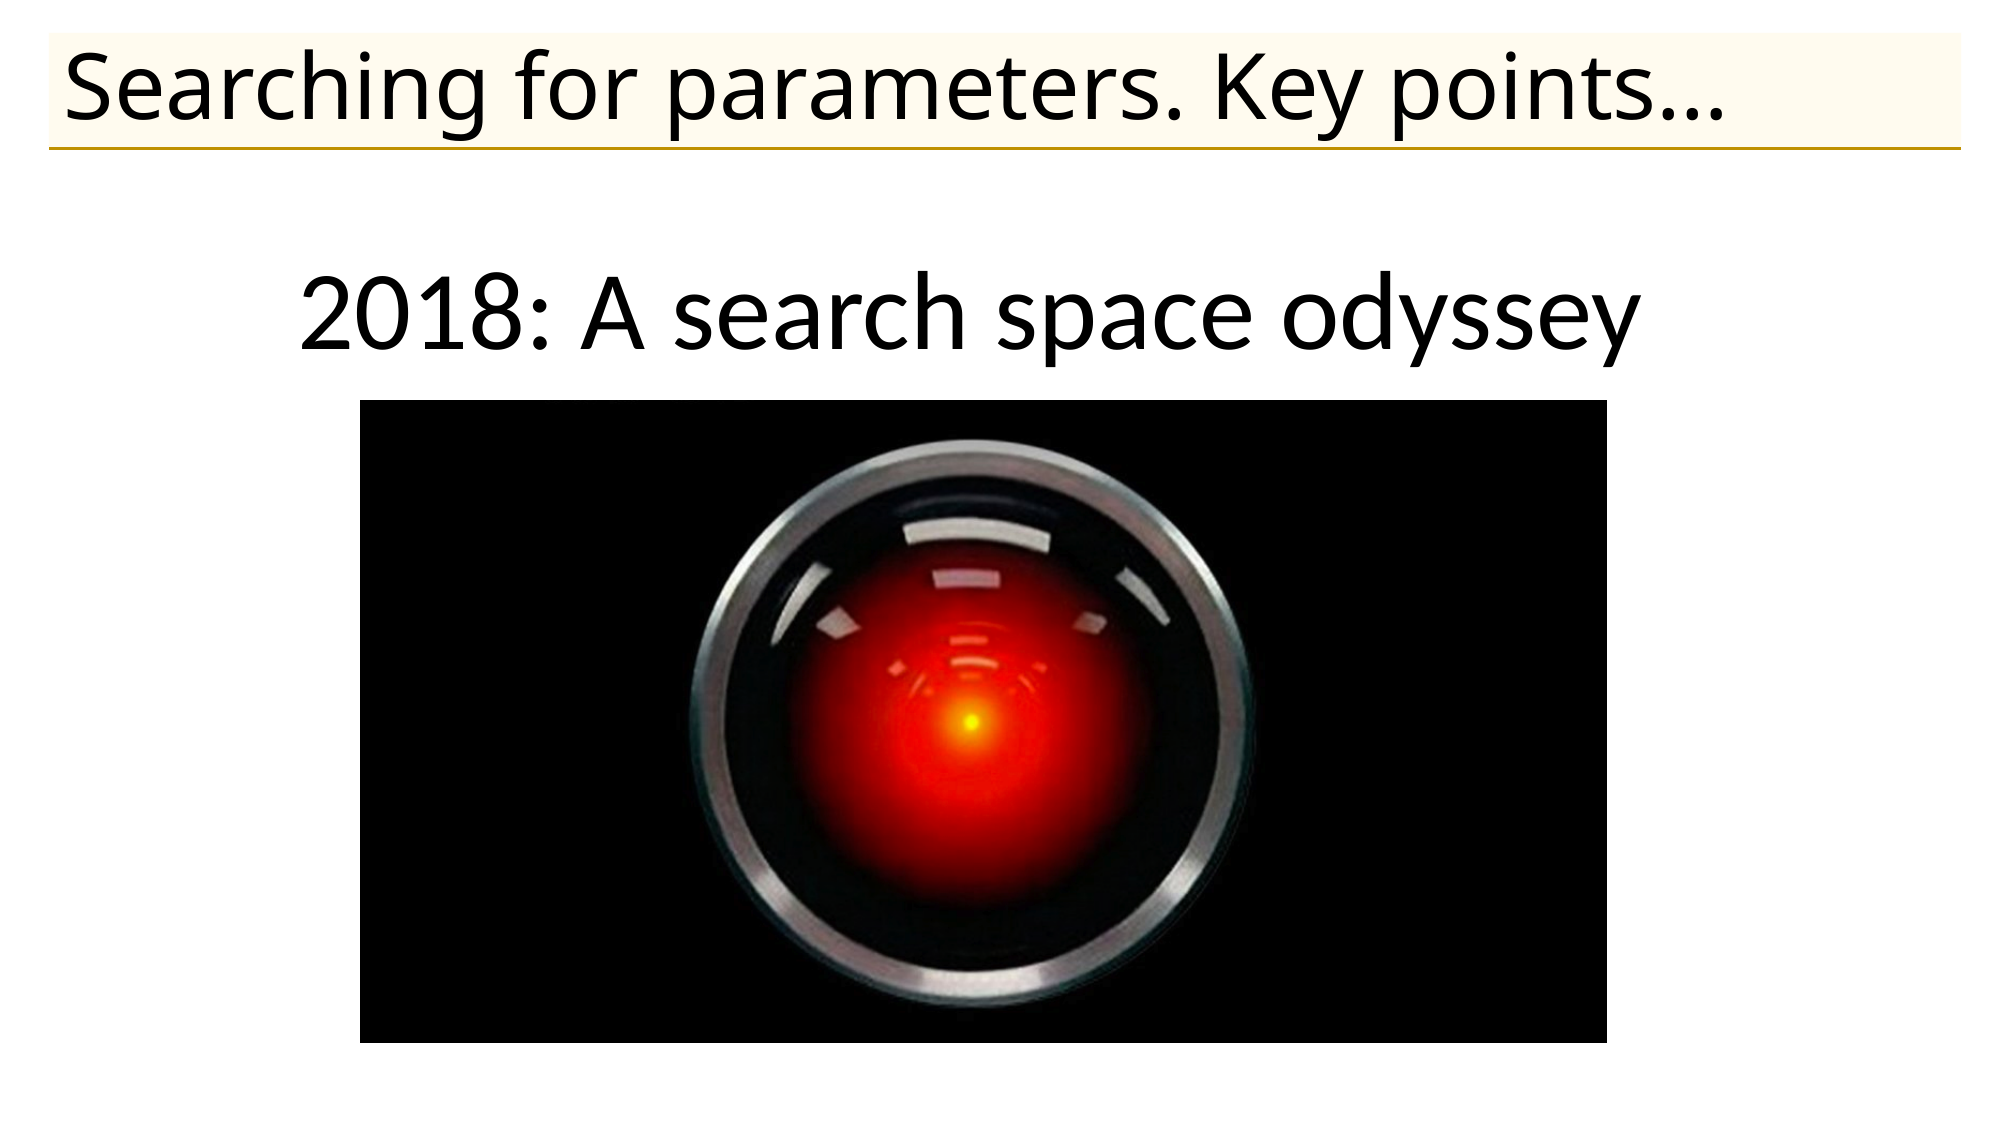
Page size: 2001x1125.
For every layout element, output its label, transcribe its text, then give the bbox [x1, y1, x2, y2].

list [360, 400, 1607, 1043]
title Searching for parameters. Key points… [48, 32, 1962, 147]
text_box 2018: A search space odyssey [152, 229, 1815, 380]
